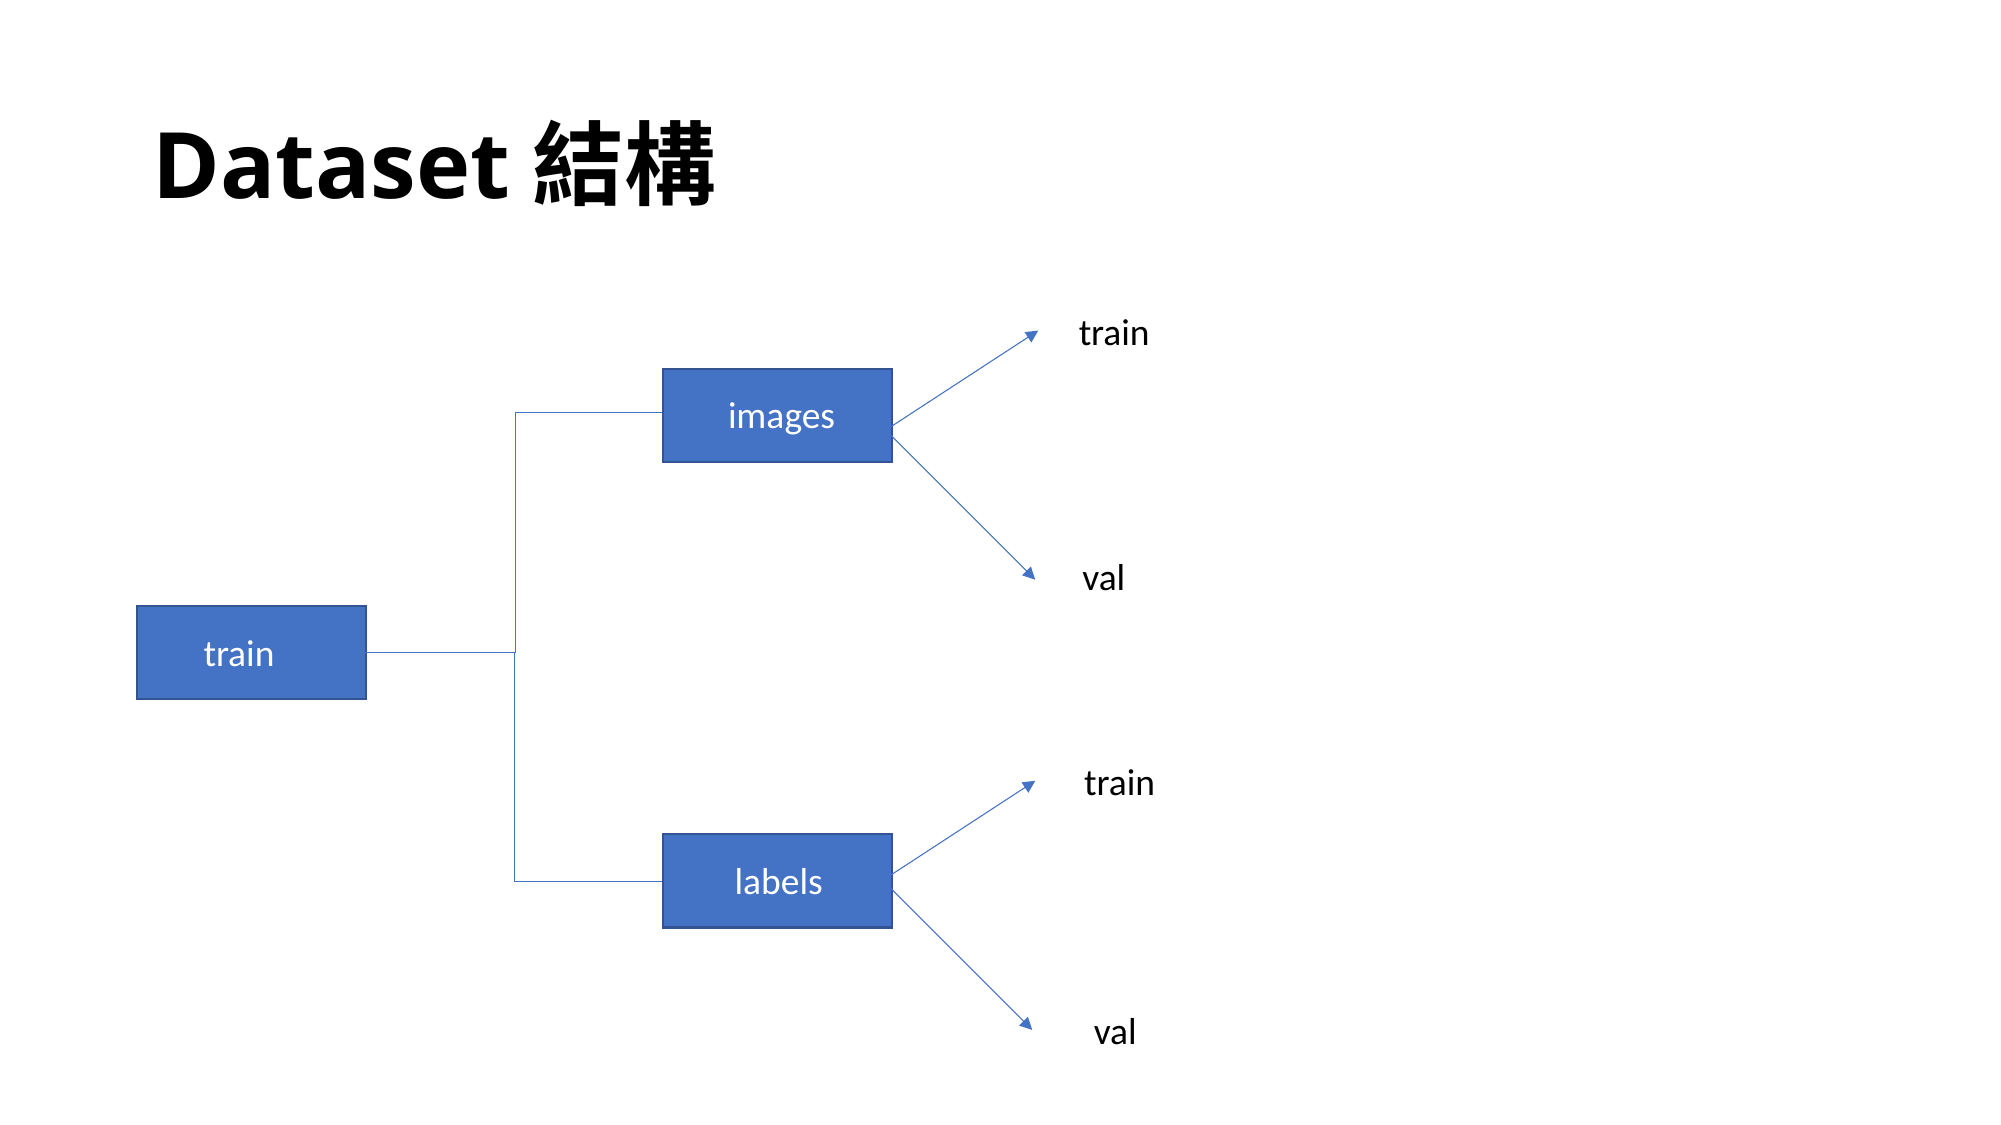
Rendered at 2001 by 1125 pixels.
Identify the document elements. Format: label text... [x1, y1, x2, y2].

text_box train [188, 622, 366, 682]
text_box labels [719, 849, 849, 910]
text_box train [1069, 750, 1262, 811]
text_box [662, 368, 852, 463]
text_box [849, 780, 1036, 1030]
text_box [136, 605, 366, 700]
text_box val [1067, 545, 1260, 605]
text_box train [1063, 300, 1257, 360]
text_box val [1078, 999, 1272, 1060]
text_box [366, 412, 664, 652]
text_box images [713, 383, 852, 443]
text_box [365, 652, 664, 882]
title Dataset結構 [137, 59, 1863, 278]
text_box [662, 833, 849, 929]
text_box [852, 330, 1039, 580]
